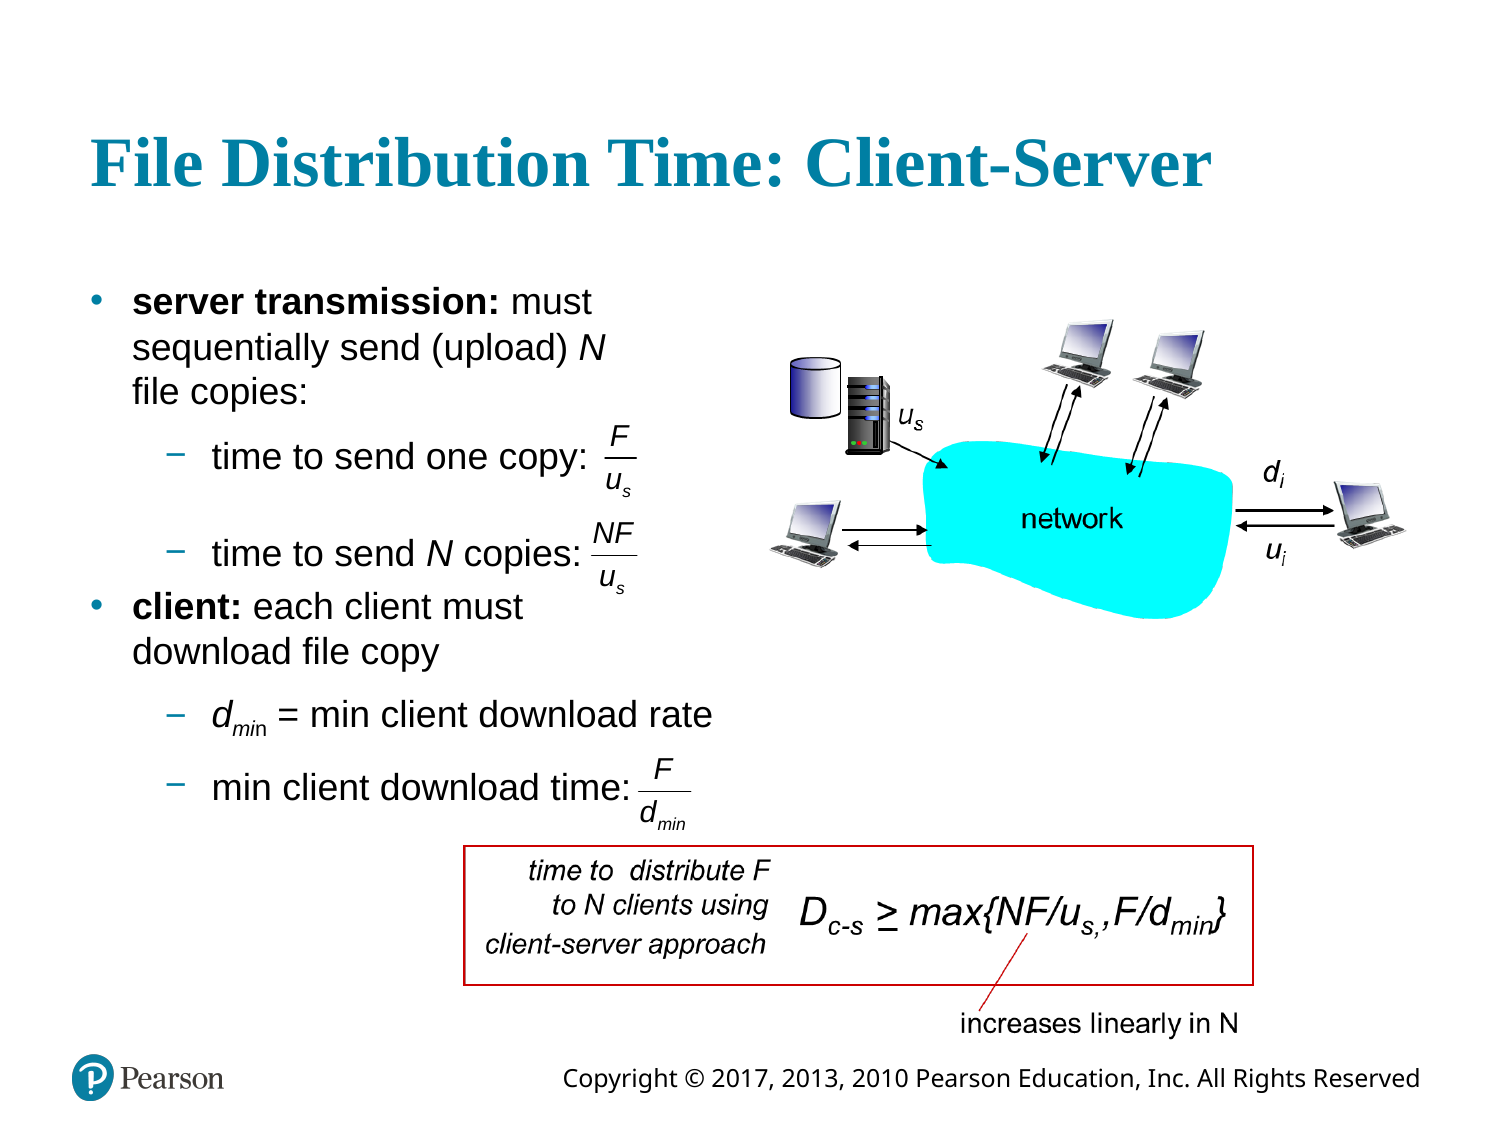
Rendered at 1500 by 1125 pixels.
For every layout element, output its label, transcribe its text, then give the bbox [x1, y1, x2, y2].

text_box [633, 750, 698, 837]
list client: each client must download file copy [75, 591, 611, 663]
list time to send one copy: [75, 424, 594, 485]
list time to send N copies: [75, 527, 581, 575]
picture [749, 316, 1424, 619]
picture [80, 1063, 106, 1088]
list server transmission: must sequentially send (upload) N file copies: [75, 262, 670, 413]
picture [98, 1054, 224, 1101]
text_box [586, 514, 643, 601]
list min client download time: [75, 756, 628, 814]
title File Distribution Time: Client-Server [75, 35, 1425, 216]
list dmin = min client download rate [75, 686, 758, 745]
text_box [599, 417, 644, 504]
picture [463, 843, 1256, 1057]
picture [72, 1054, 88, 1070]
picture [72, 1087, 83, 1101]
